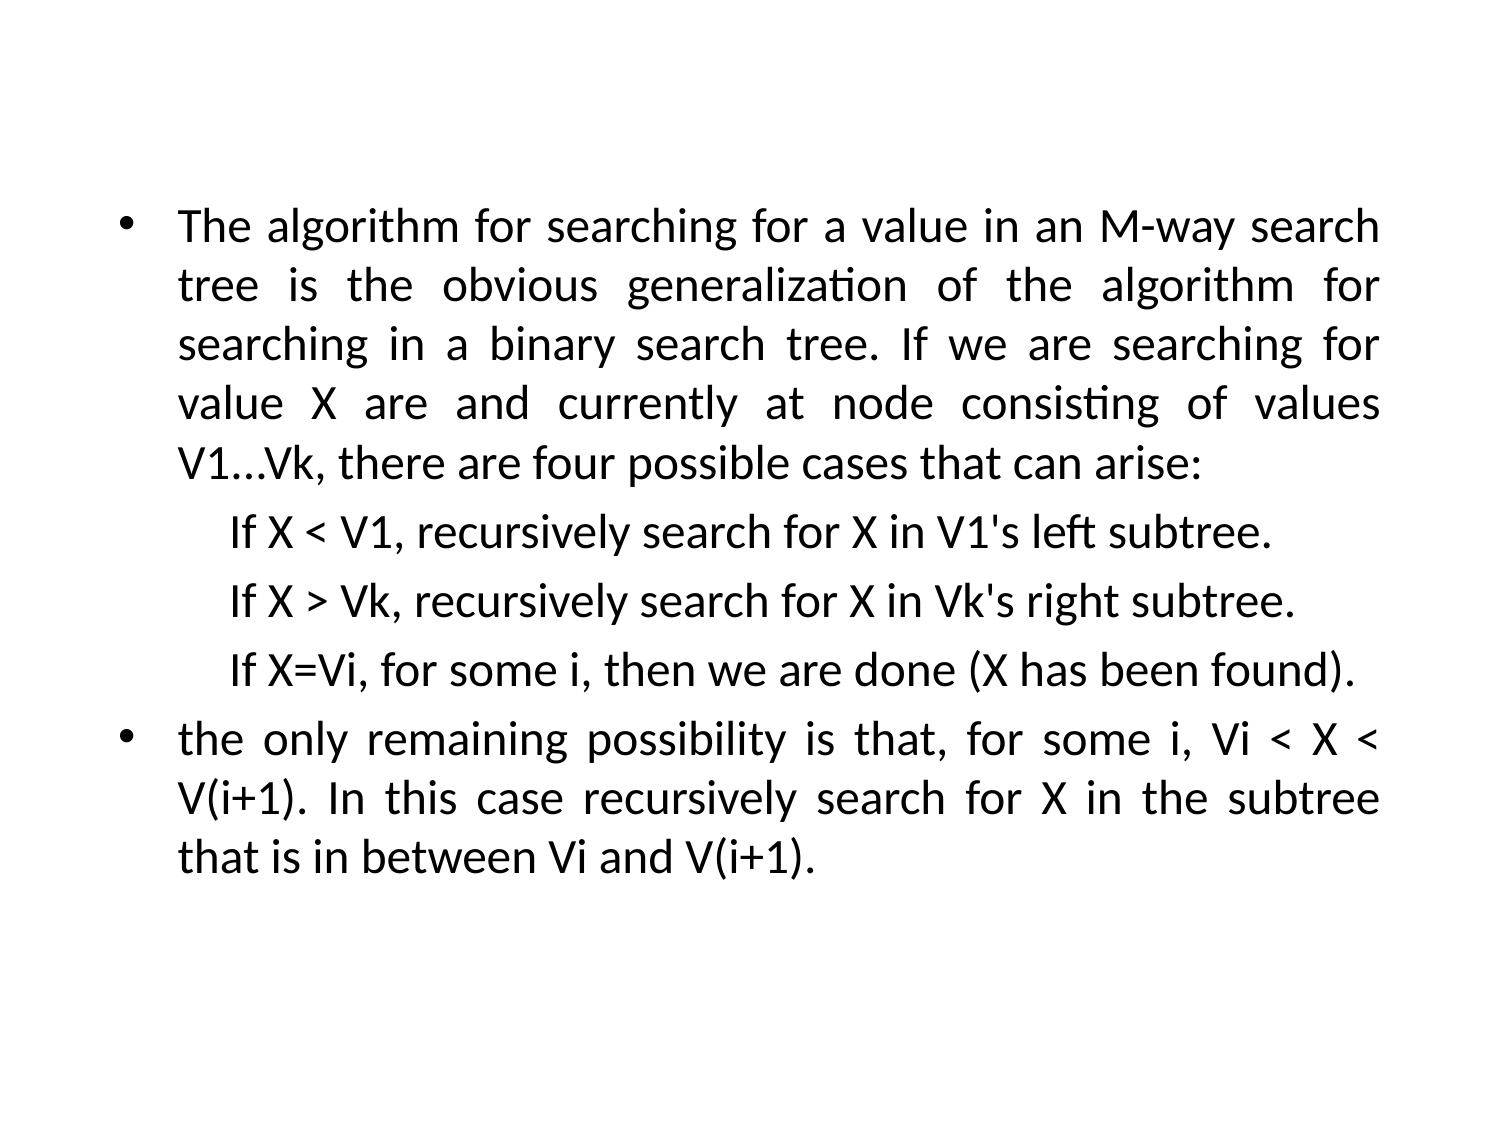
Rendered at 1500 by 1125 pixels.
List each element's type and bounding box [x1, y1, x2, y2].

list [103, 185, 1397, 901]
